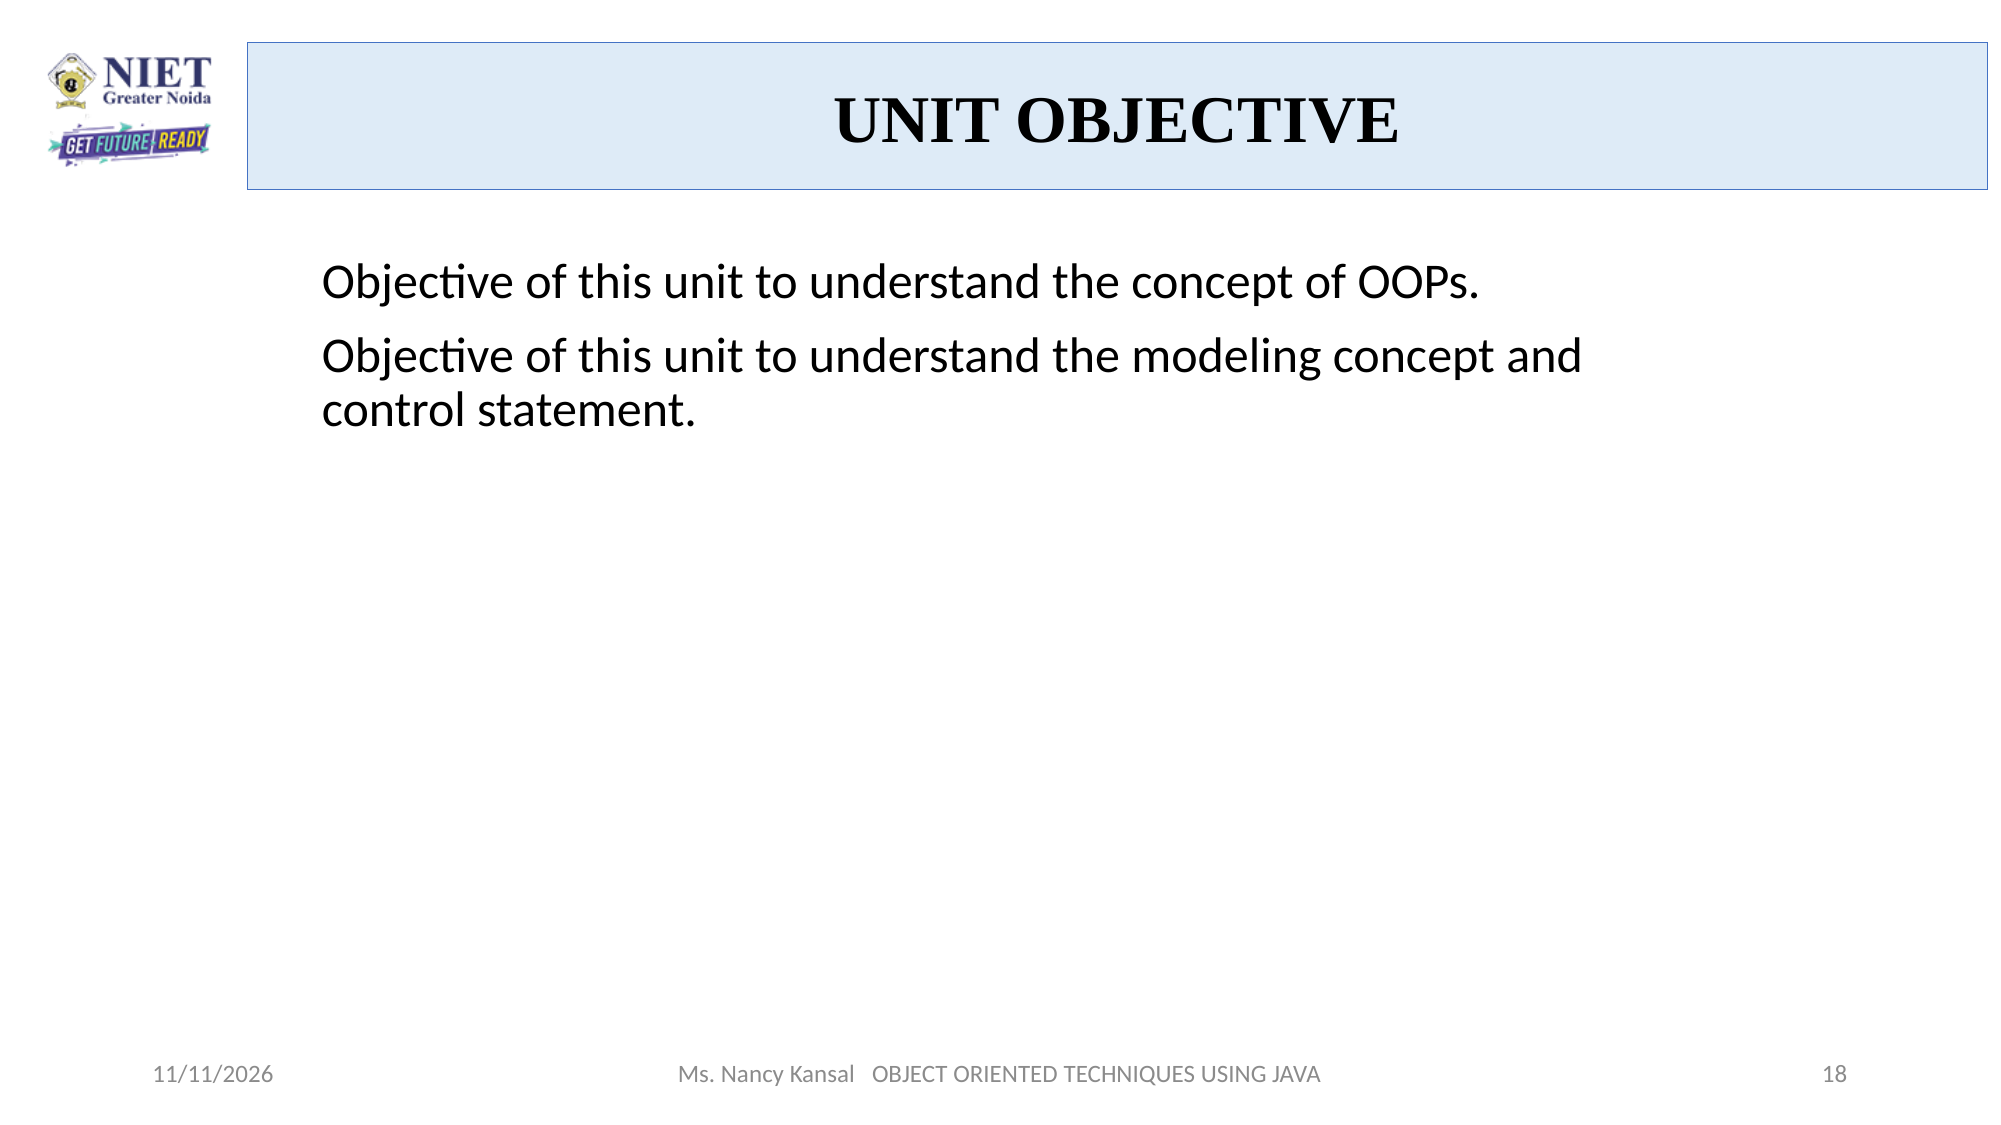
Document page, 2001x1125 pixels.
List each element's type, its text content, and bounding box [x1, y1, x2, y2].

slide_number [137, 1042, 588, 1103]
slide_number 18 [1412, 1042, 1863, 1103]
footer Ms. Nancy Kansal OBJECT ORIENTED TECHNIQUES USING JAVA [662, 1042, 1338, 1103]
list Objective of this unit to understand the concept of OOPs. Objective of this unit to understand the modeling concept and control statement. [306, 247, 1700, 1023]
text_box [10, 42, 1988, 190]
